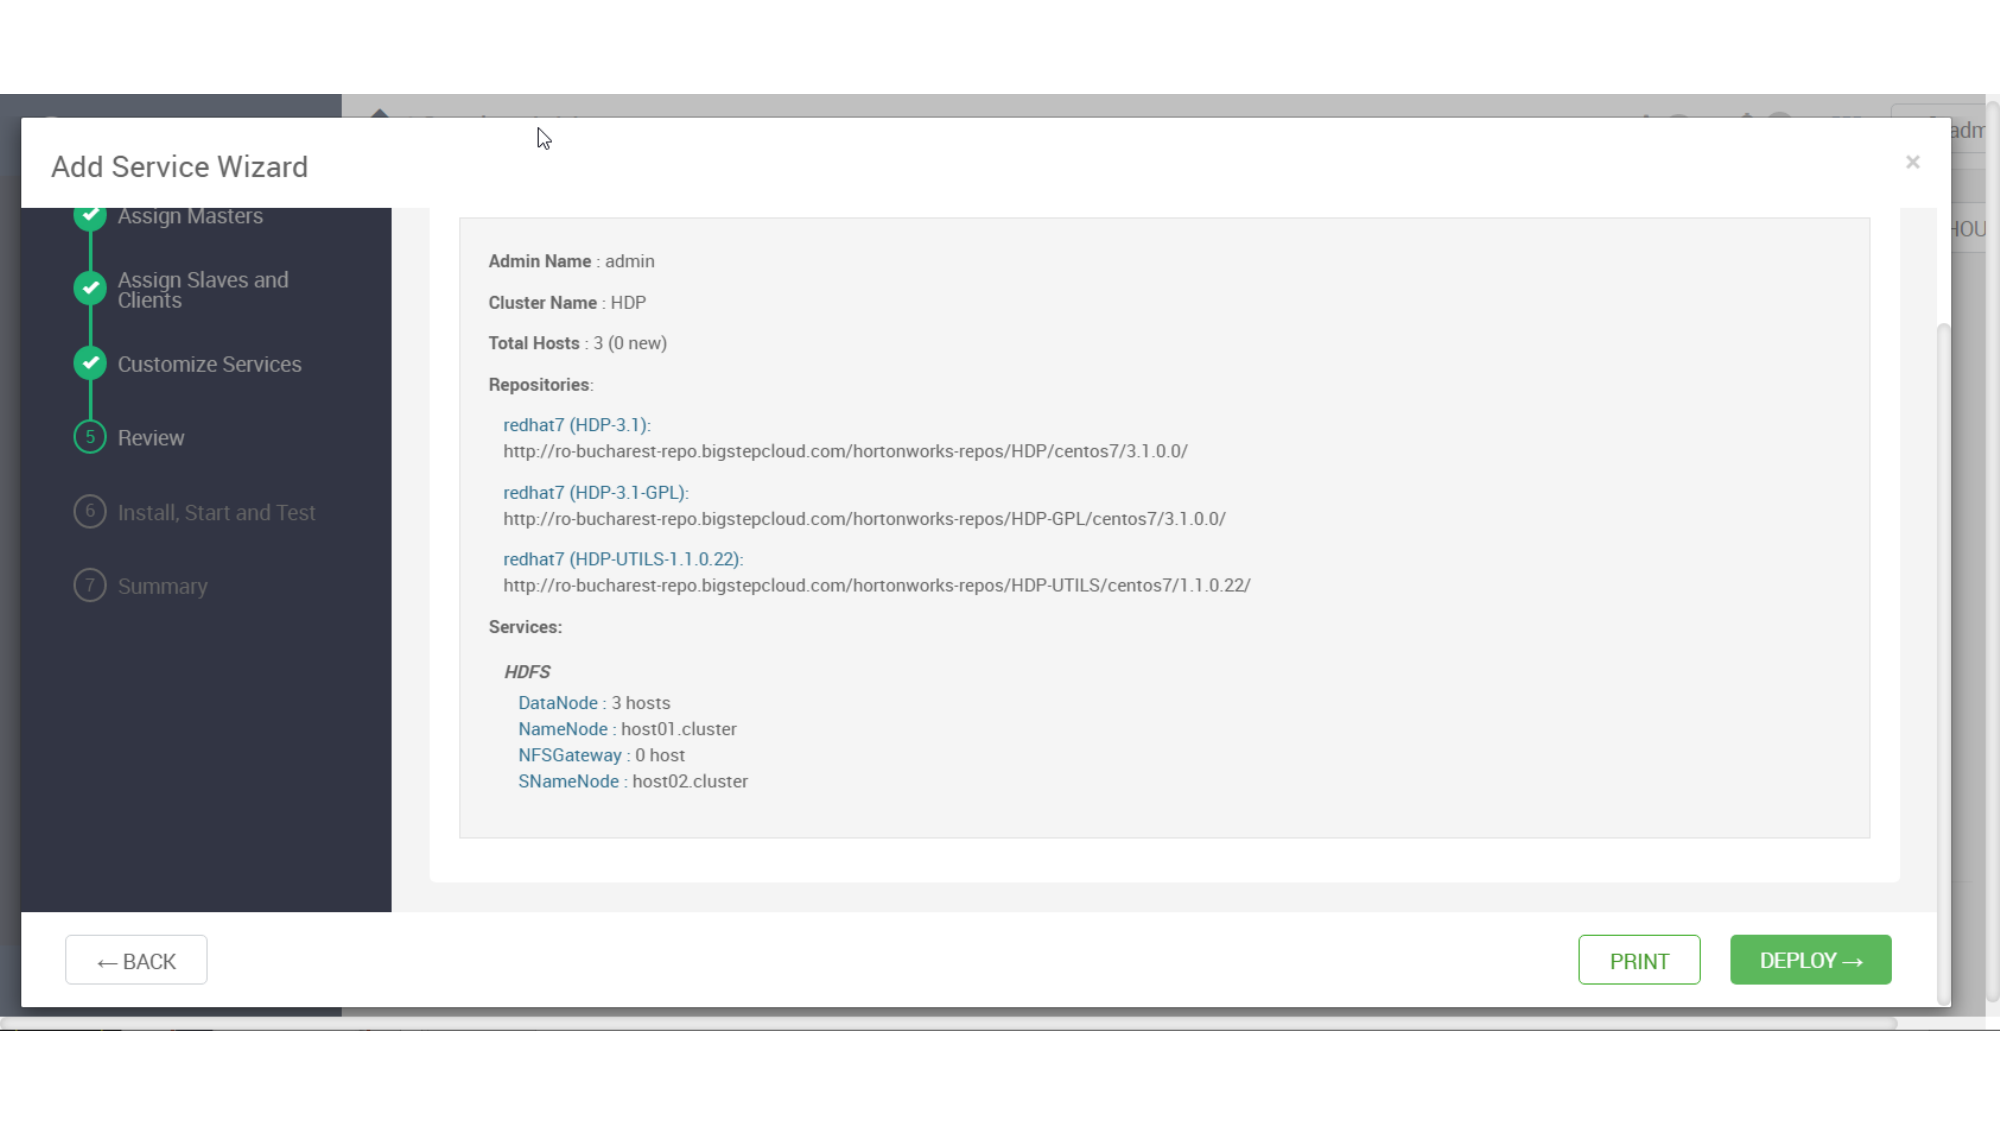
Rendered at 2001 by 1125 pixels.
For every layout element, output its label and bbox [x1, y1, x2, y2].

picture [0, 94, 2000, 1031]
